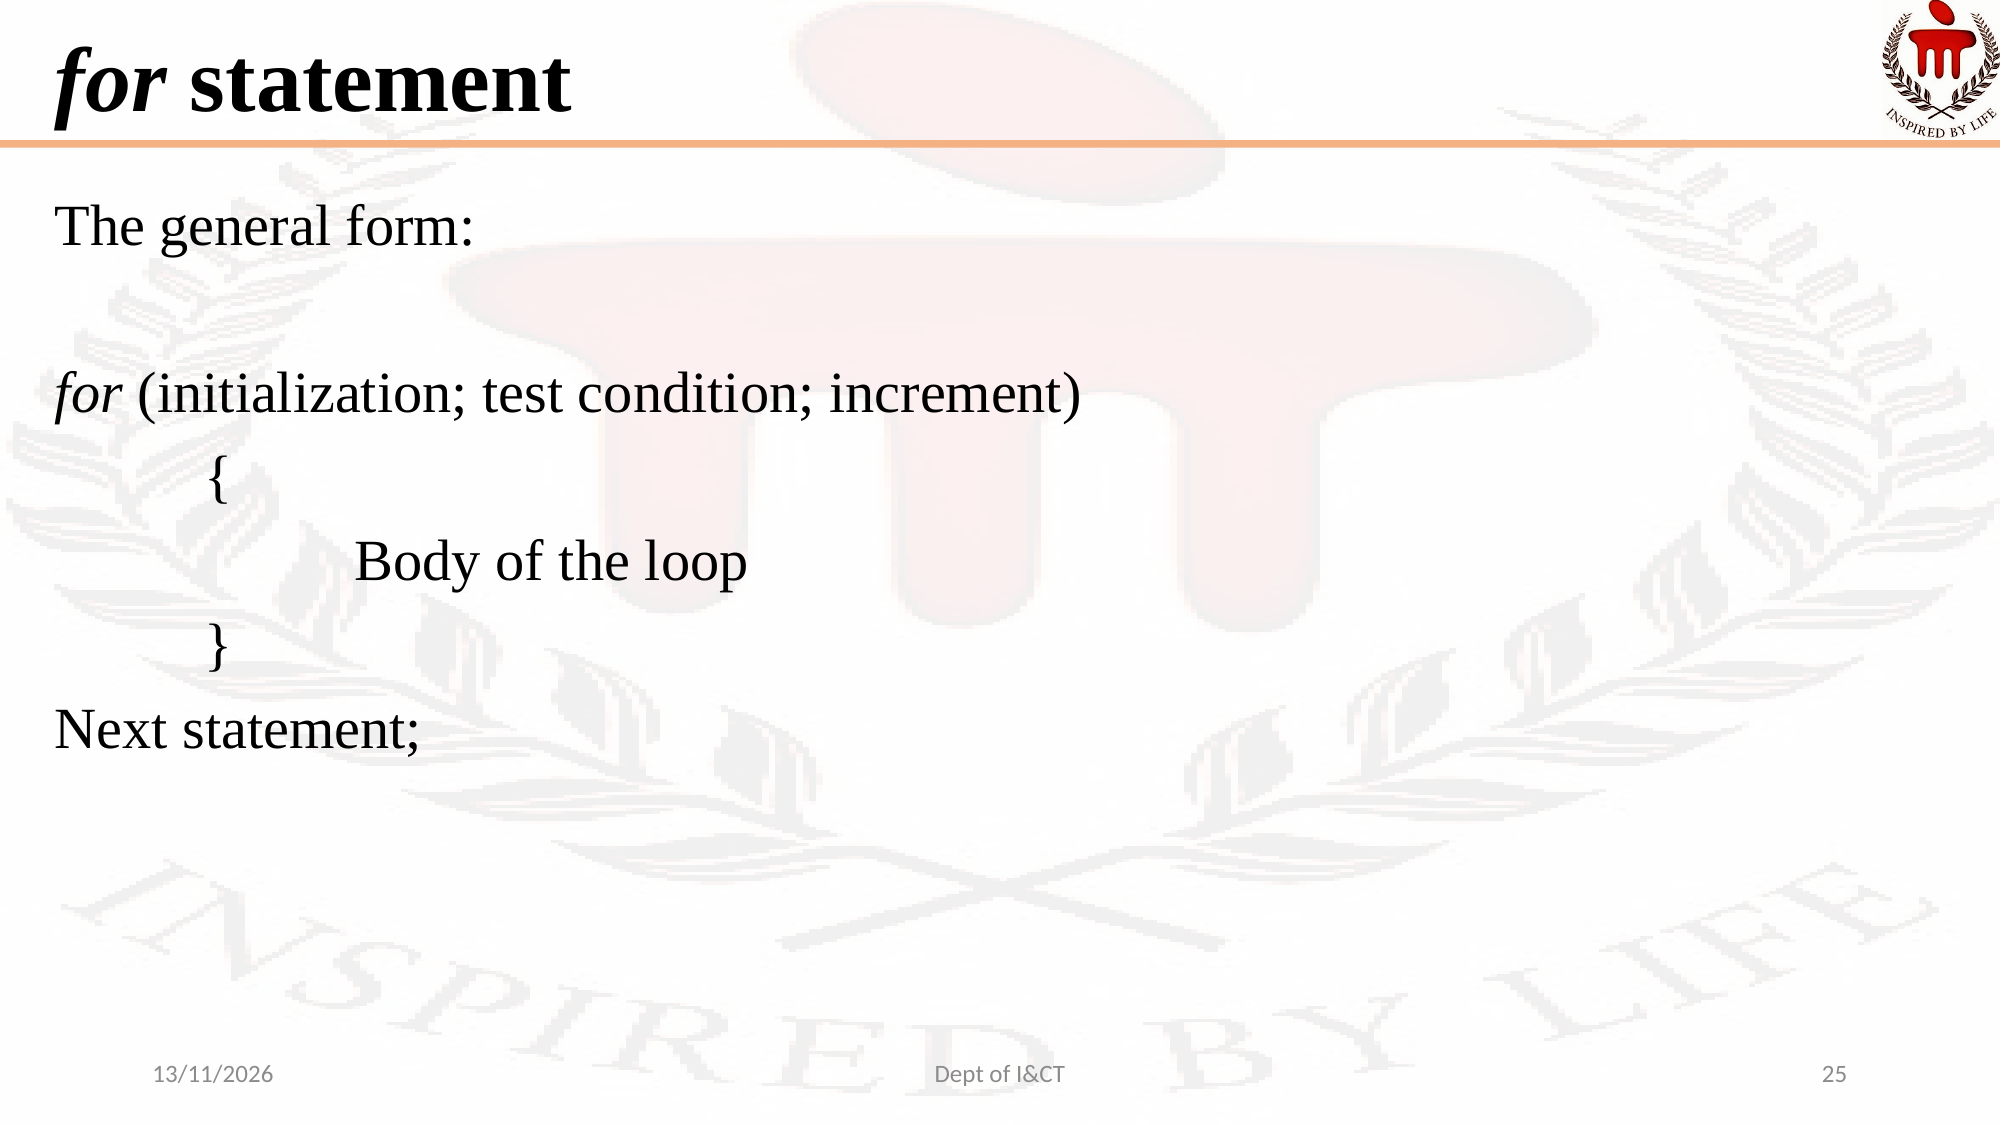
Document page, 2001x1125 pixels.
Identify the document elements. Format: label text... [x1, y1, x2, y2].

picture [1882, 0, 2000, 140]
title for statement [39, 22, 1863, 141]
slide_number 25 [1412, 1042, 1863, 1103]
footer Dept of I&CT [662, 1042, 1338, 1103]
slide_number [137, 1042, 588, 1103]
list The general form: for (initialization; test condition; increment) { Body of the loop } Next statement; [39, 187, 1965, 1029]
